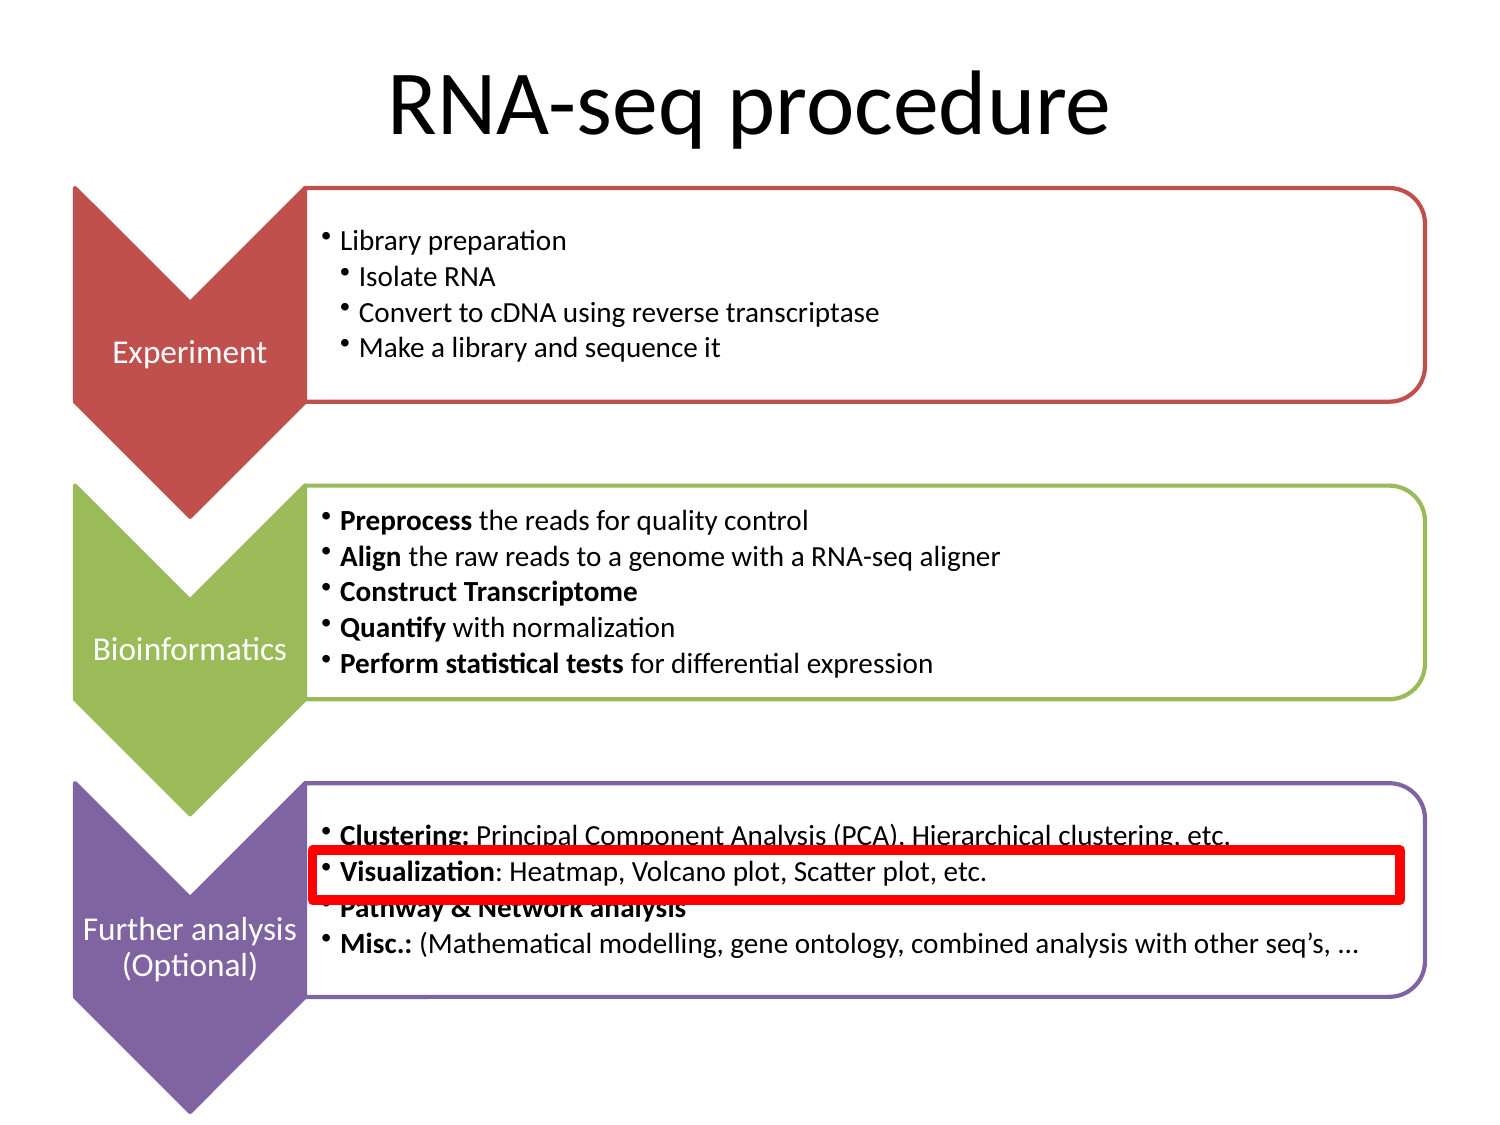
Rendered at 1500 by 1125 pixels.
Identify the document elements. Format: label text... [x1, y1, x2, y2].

title RNA-seq procedure [74, 44, 1426, 151]
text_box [74, 187, 1426, 1113]
